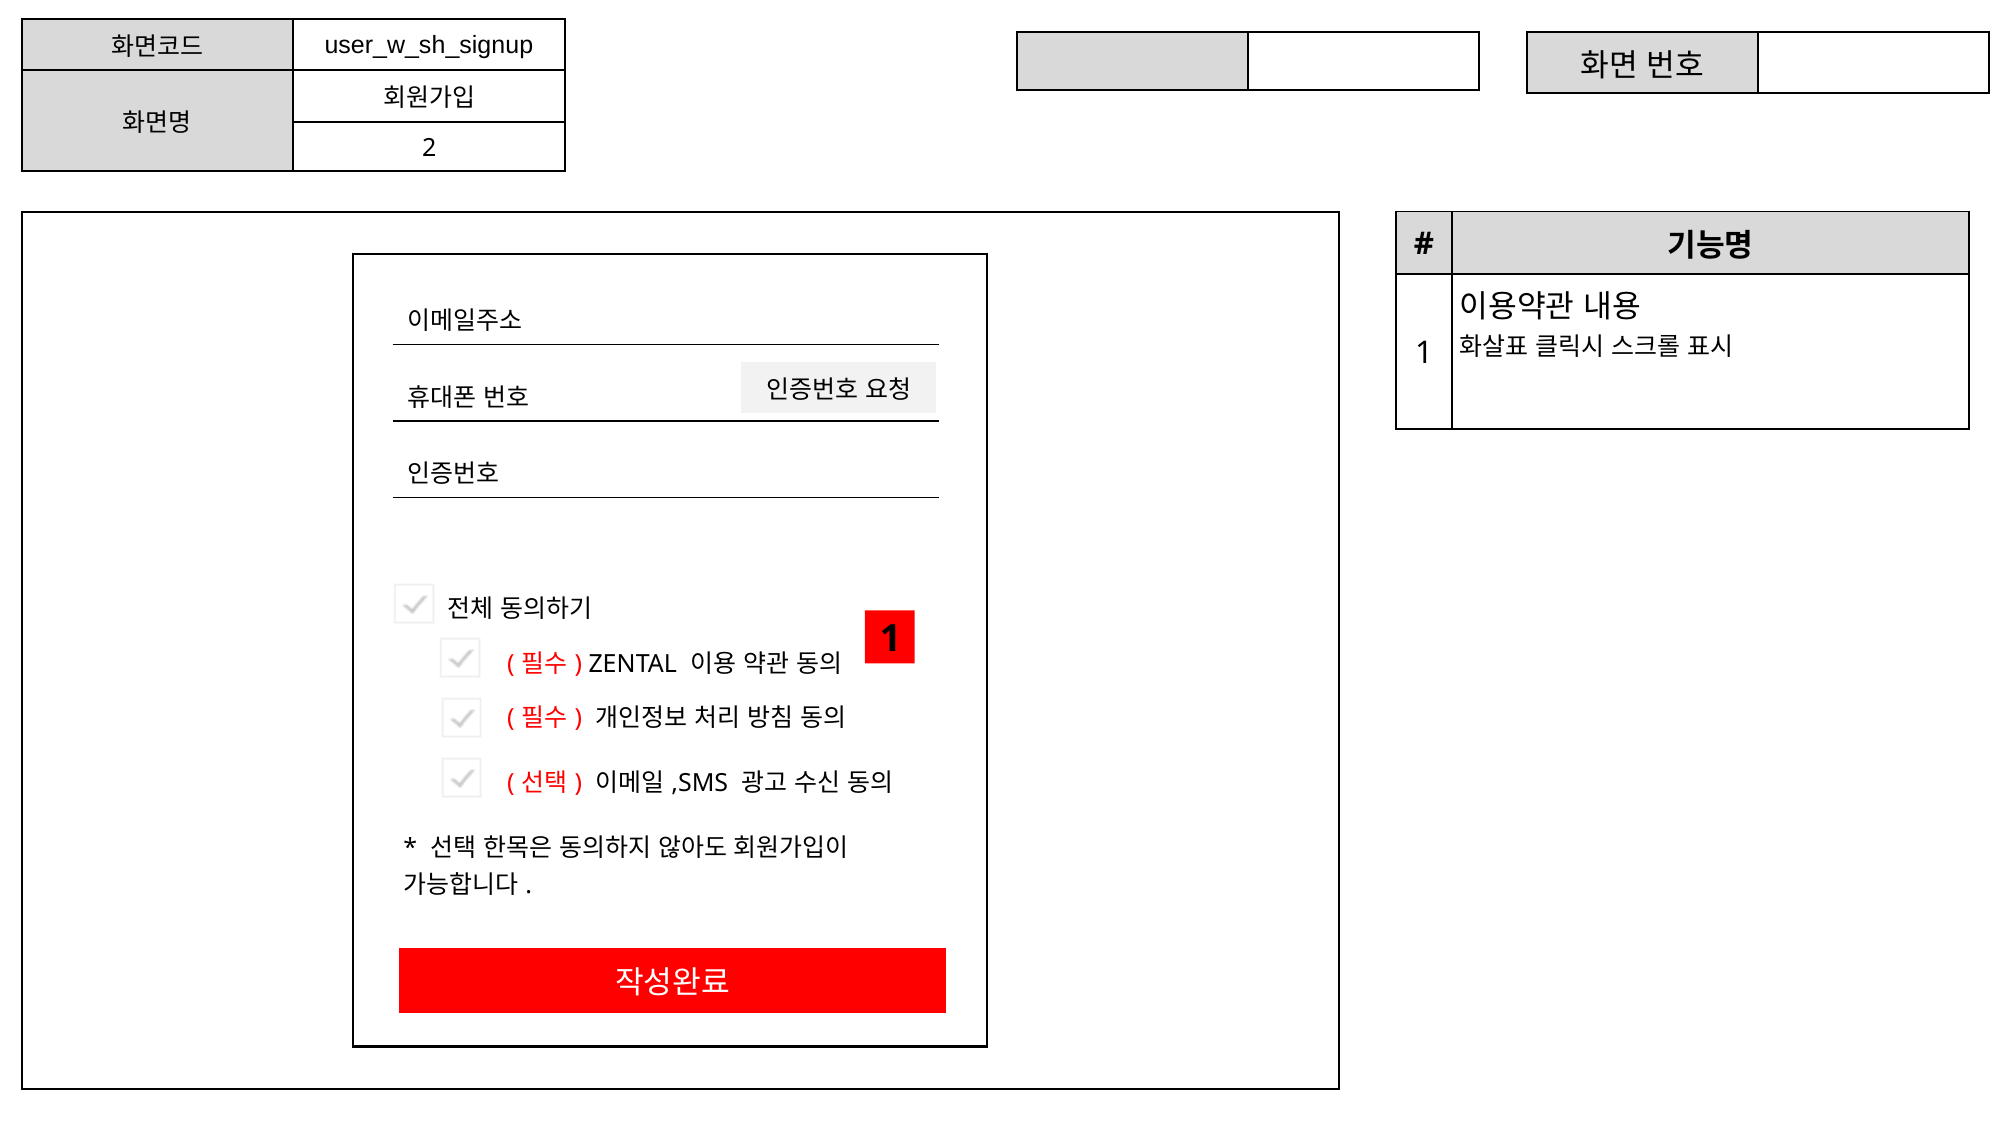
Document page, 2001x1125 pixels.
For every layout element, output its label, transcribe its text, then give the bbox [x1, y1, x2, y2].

table_header [1249, 33, 1478, 89]
table_header 인증번호 요청 [741, 362, 936, 413]
table_header [1759, 33, 1988, 92]
text_box 1 [864, 610, 915, 664]
table_cell 회원가입 [294, 71, 564, 121]
table_header 기능명 [1453, 212, 1968, 273]
table_header (선택) 이메일,SMS 광고 수신 동의 [492, 755, 924, 806]
table_header # [1397, 212, 1451, 273]
table_header 이메일주소 [393, 293, 939, 344]
table_cell 화면명 [23, 71, 292, 170]
table_header * 선택 한목은 동의하지 않아도 회원가입이 가능합니다. [388, 820, 935, 908]
text_box [353, 254, 987, 1047]
picture [434, 690, 490, 746]
table_header 전체 동의하기 [443, 581, 679, 632]
table_header (필수) ZENTAL 이용 약관 동의 [492, 636, 924, 687]
table_header 화면코드 [23, 20, 292, 69]
table_header [1018, 33, 1247, 89]
table_cell 1 [1397, 275, 1451, 428]
table_header user_w_sh_signup [294, 20, 564, 69]
picture [434, 750, 490, 806]
table_header 휴대폰 번호 [393, 370, 939, 420]
table_header 작성완료 [399, 948, 946, 1013]
picture [386, 576, 489, 686]
table_cell 2 [294, 123, 564, 170]
table_header 화면 번호 [1528, 33, 1757, 92]
table_header 인증번호 [393, 446, 939, 497]
table_cell 이용약관 내용 화살표 클릭시 스크롤 표시 [1453, 275, 1968, 428]
table_header (필수) 개인정보 처리 방침 동의 [492, 690, 924, 741]
text_box [21, 211, 1340, 1090]
